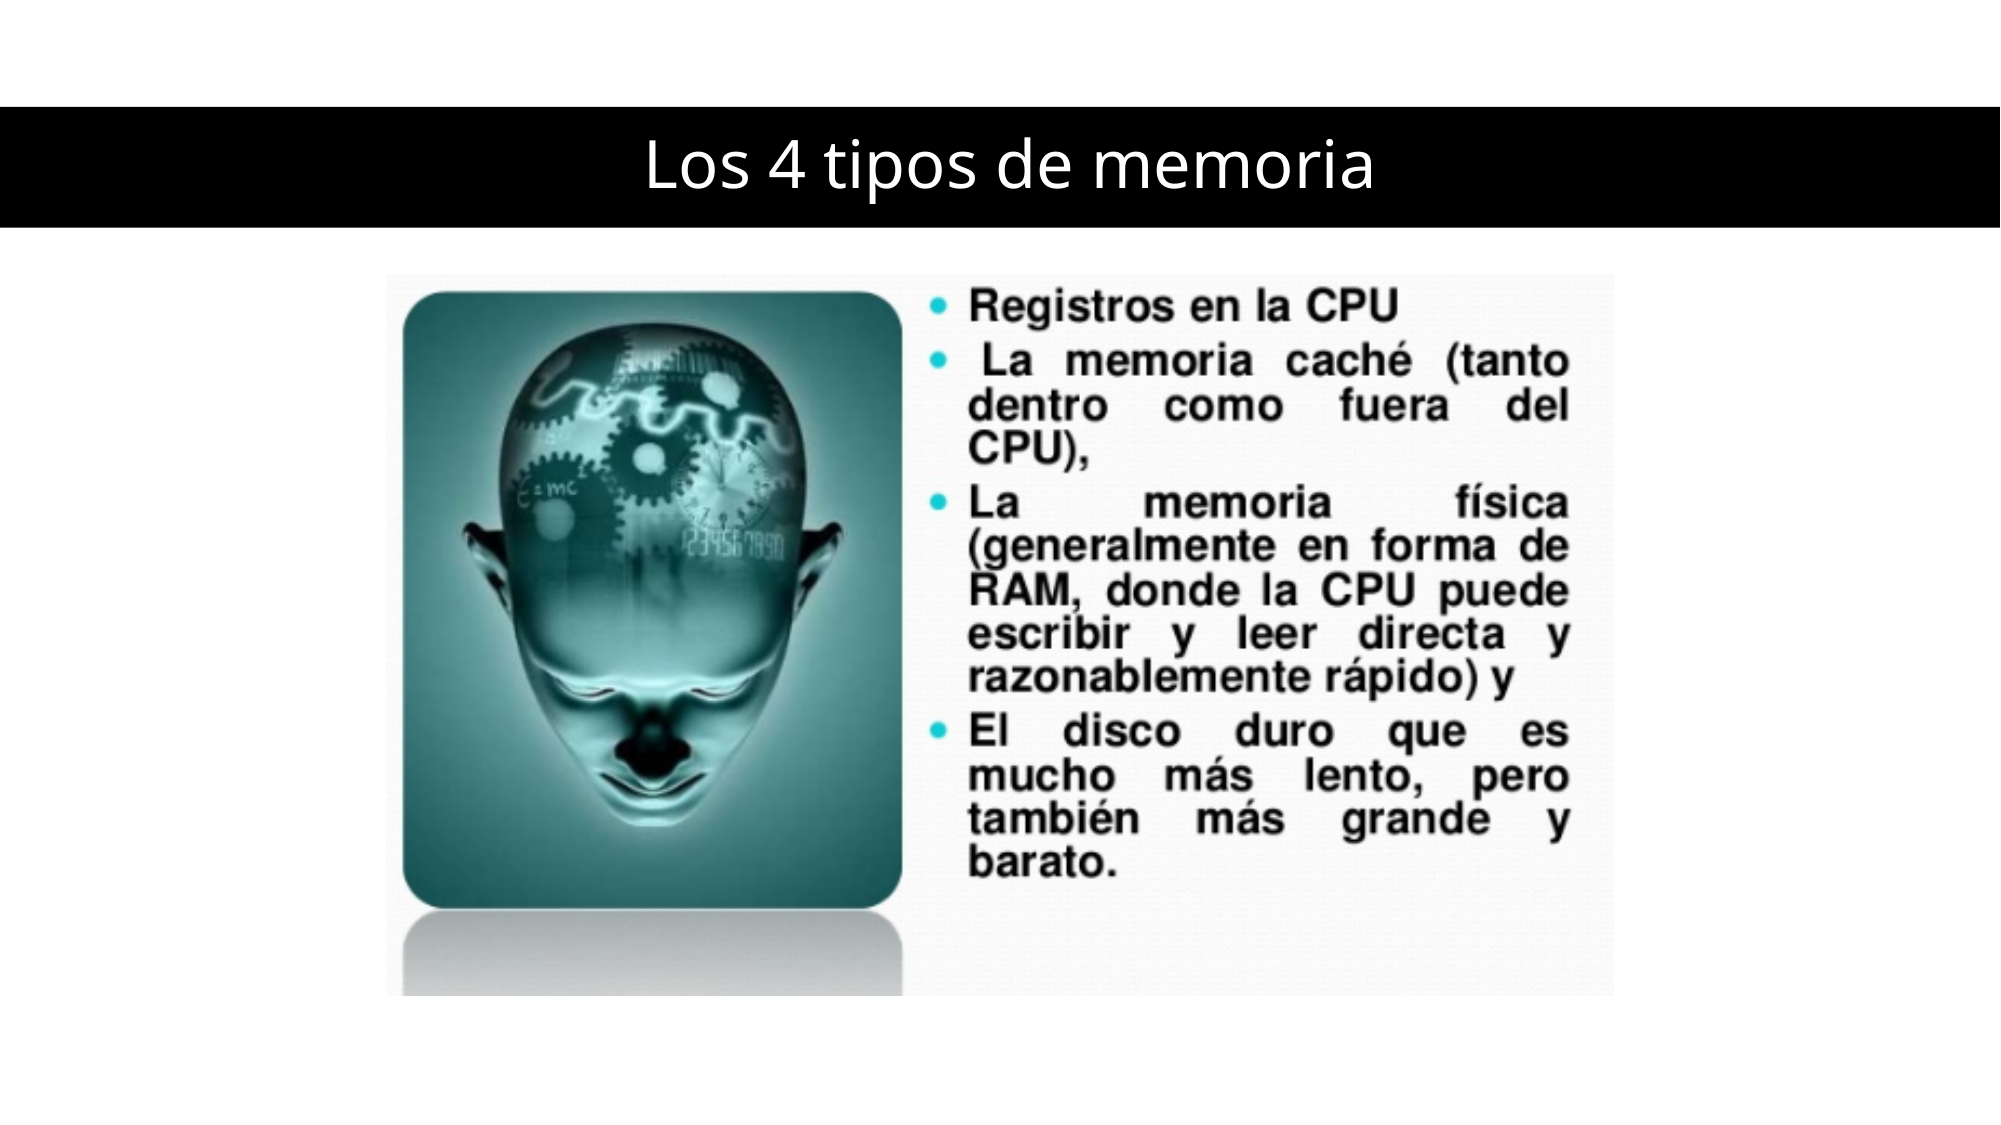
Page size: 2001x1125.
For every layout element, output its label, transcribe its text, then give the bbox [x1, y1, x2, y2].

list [386, 274, 1614, 996]
title Los 4 tipos de memoria [91, 105, 1931, 228]
text_box [0, 106, 2000, 229]
